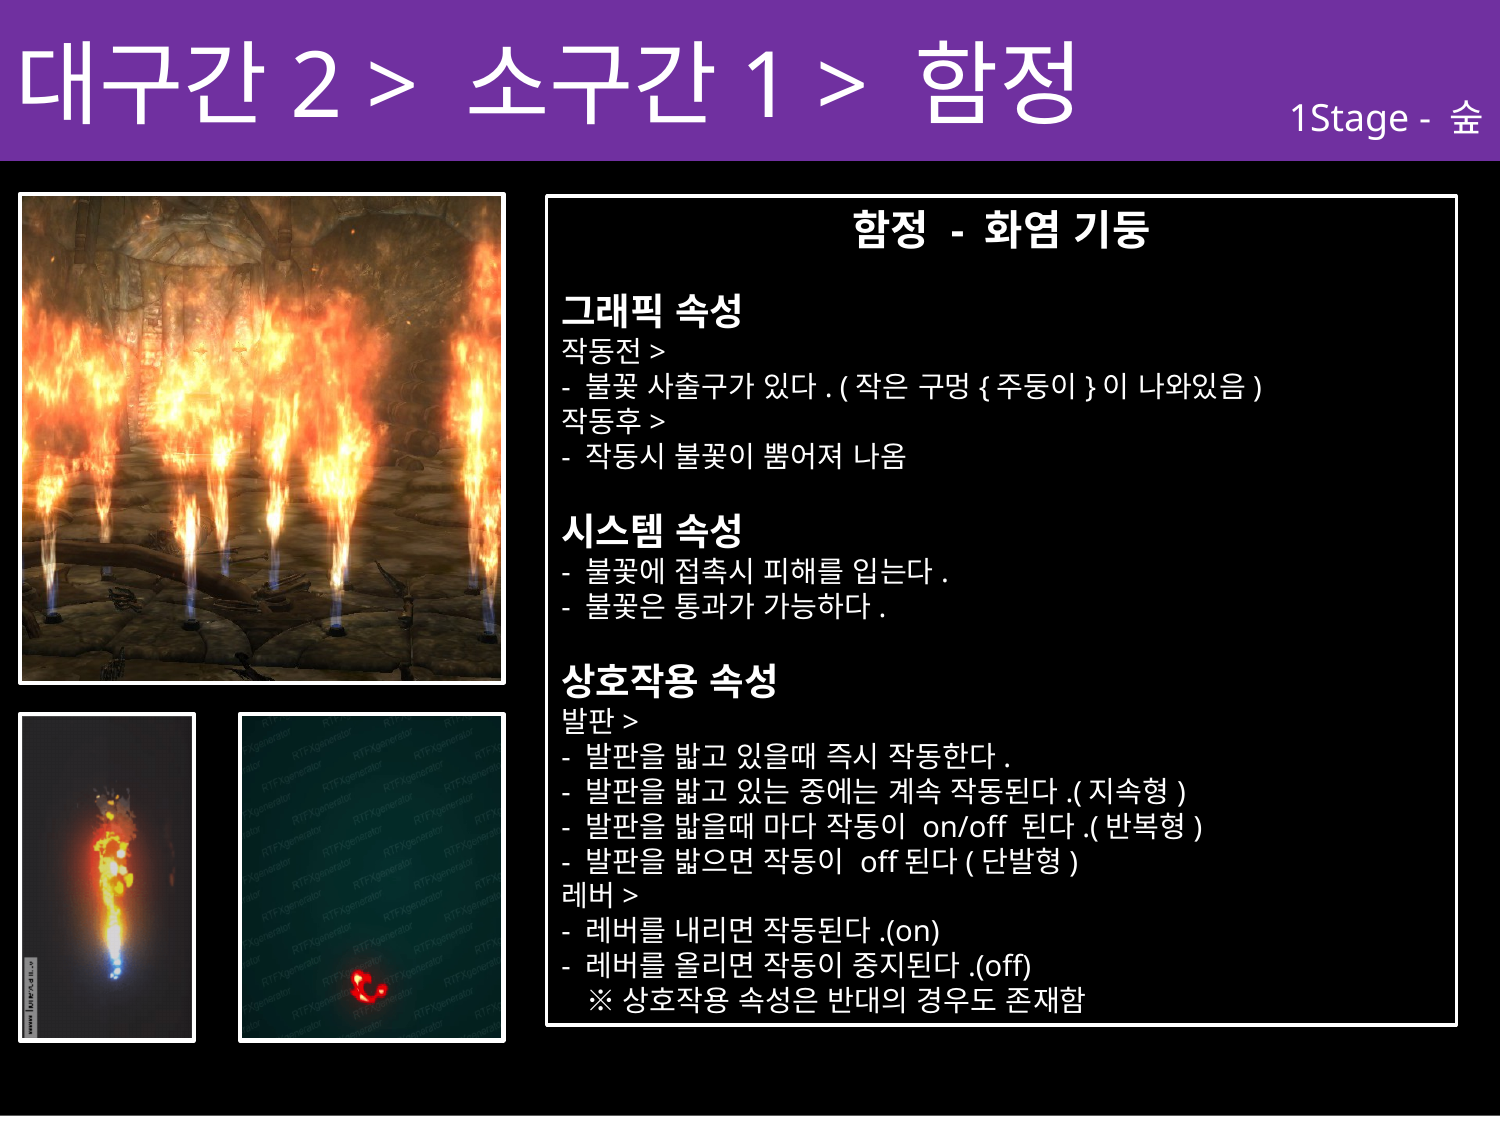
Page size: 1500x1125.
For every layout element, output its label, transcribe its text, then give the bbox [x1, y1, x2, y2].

title 대구간2 > 소구간1 > 함정 [0, 0, 1500, 161]
picture [0, 715, 502, 1039]
picture [21, 195, 502, 681]
text_box 1Stage - 숲 [1273, 86, 1500, 146]
text_box 함정 - 화염 기둥 그래픽 속성 작동전> - 불꽃 사출구가 있다. (작은 구멍{주둥이}이 나와있음) 작동후> - 작동시 불꽃이 뿜어져 나옴 시스템 속성 - 불꽃에 접촉시 피해를 입는다. - 불꽃은 통과가 가능하다. 상호작용 속성 발판> - 발판을 밟고 있을때 즉시 작동한다. - 발판을 밟고 있는 중에는 계속 작동된다.(지속형) - 발판을 밟을때 마다 작동이 on/off 된다.(반복형) - 발판을 밟으면 작동이 off된다(단발형) 레버> - 레버를 내리면 작동된다.(on) - 레버를 올리면 작동이 중지된다.(off) ※상호작용 속성은 반대의 경우도 존재함 [546, 195, 1457, 1025]
text_box [0, 161, 1500, 1116]
